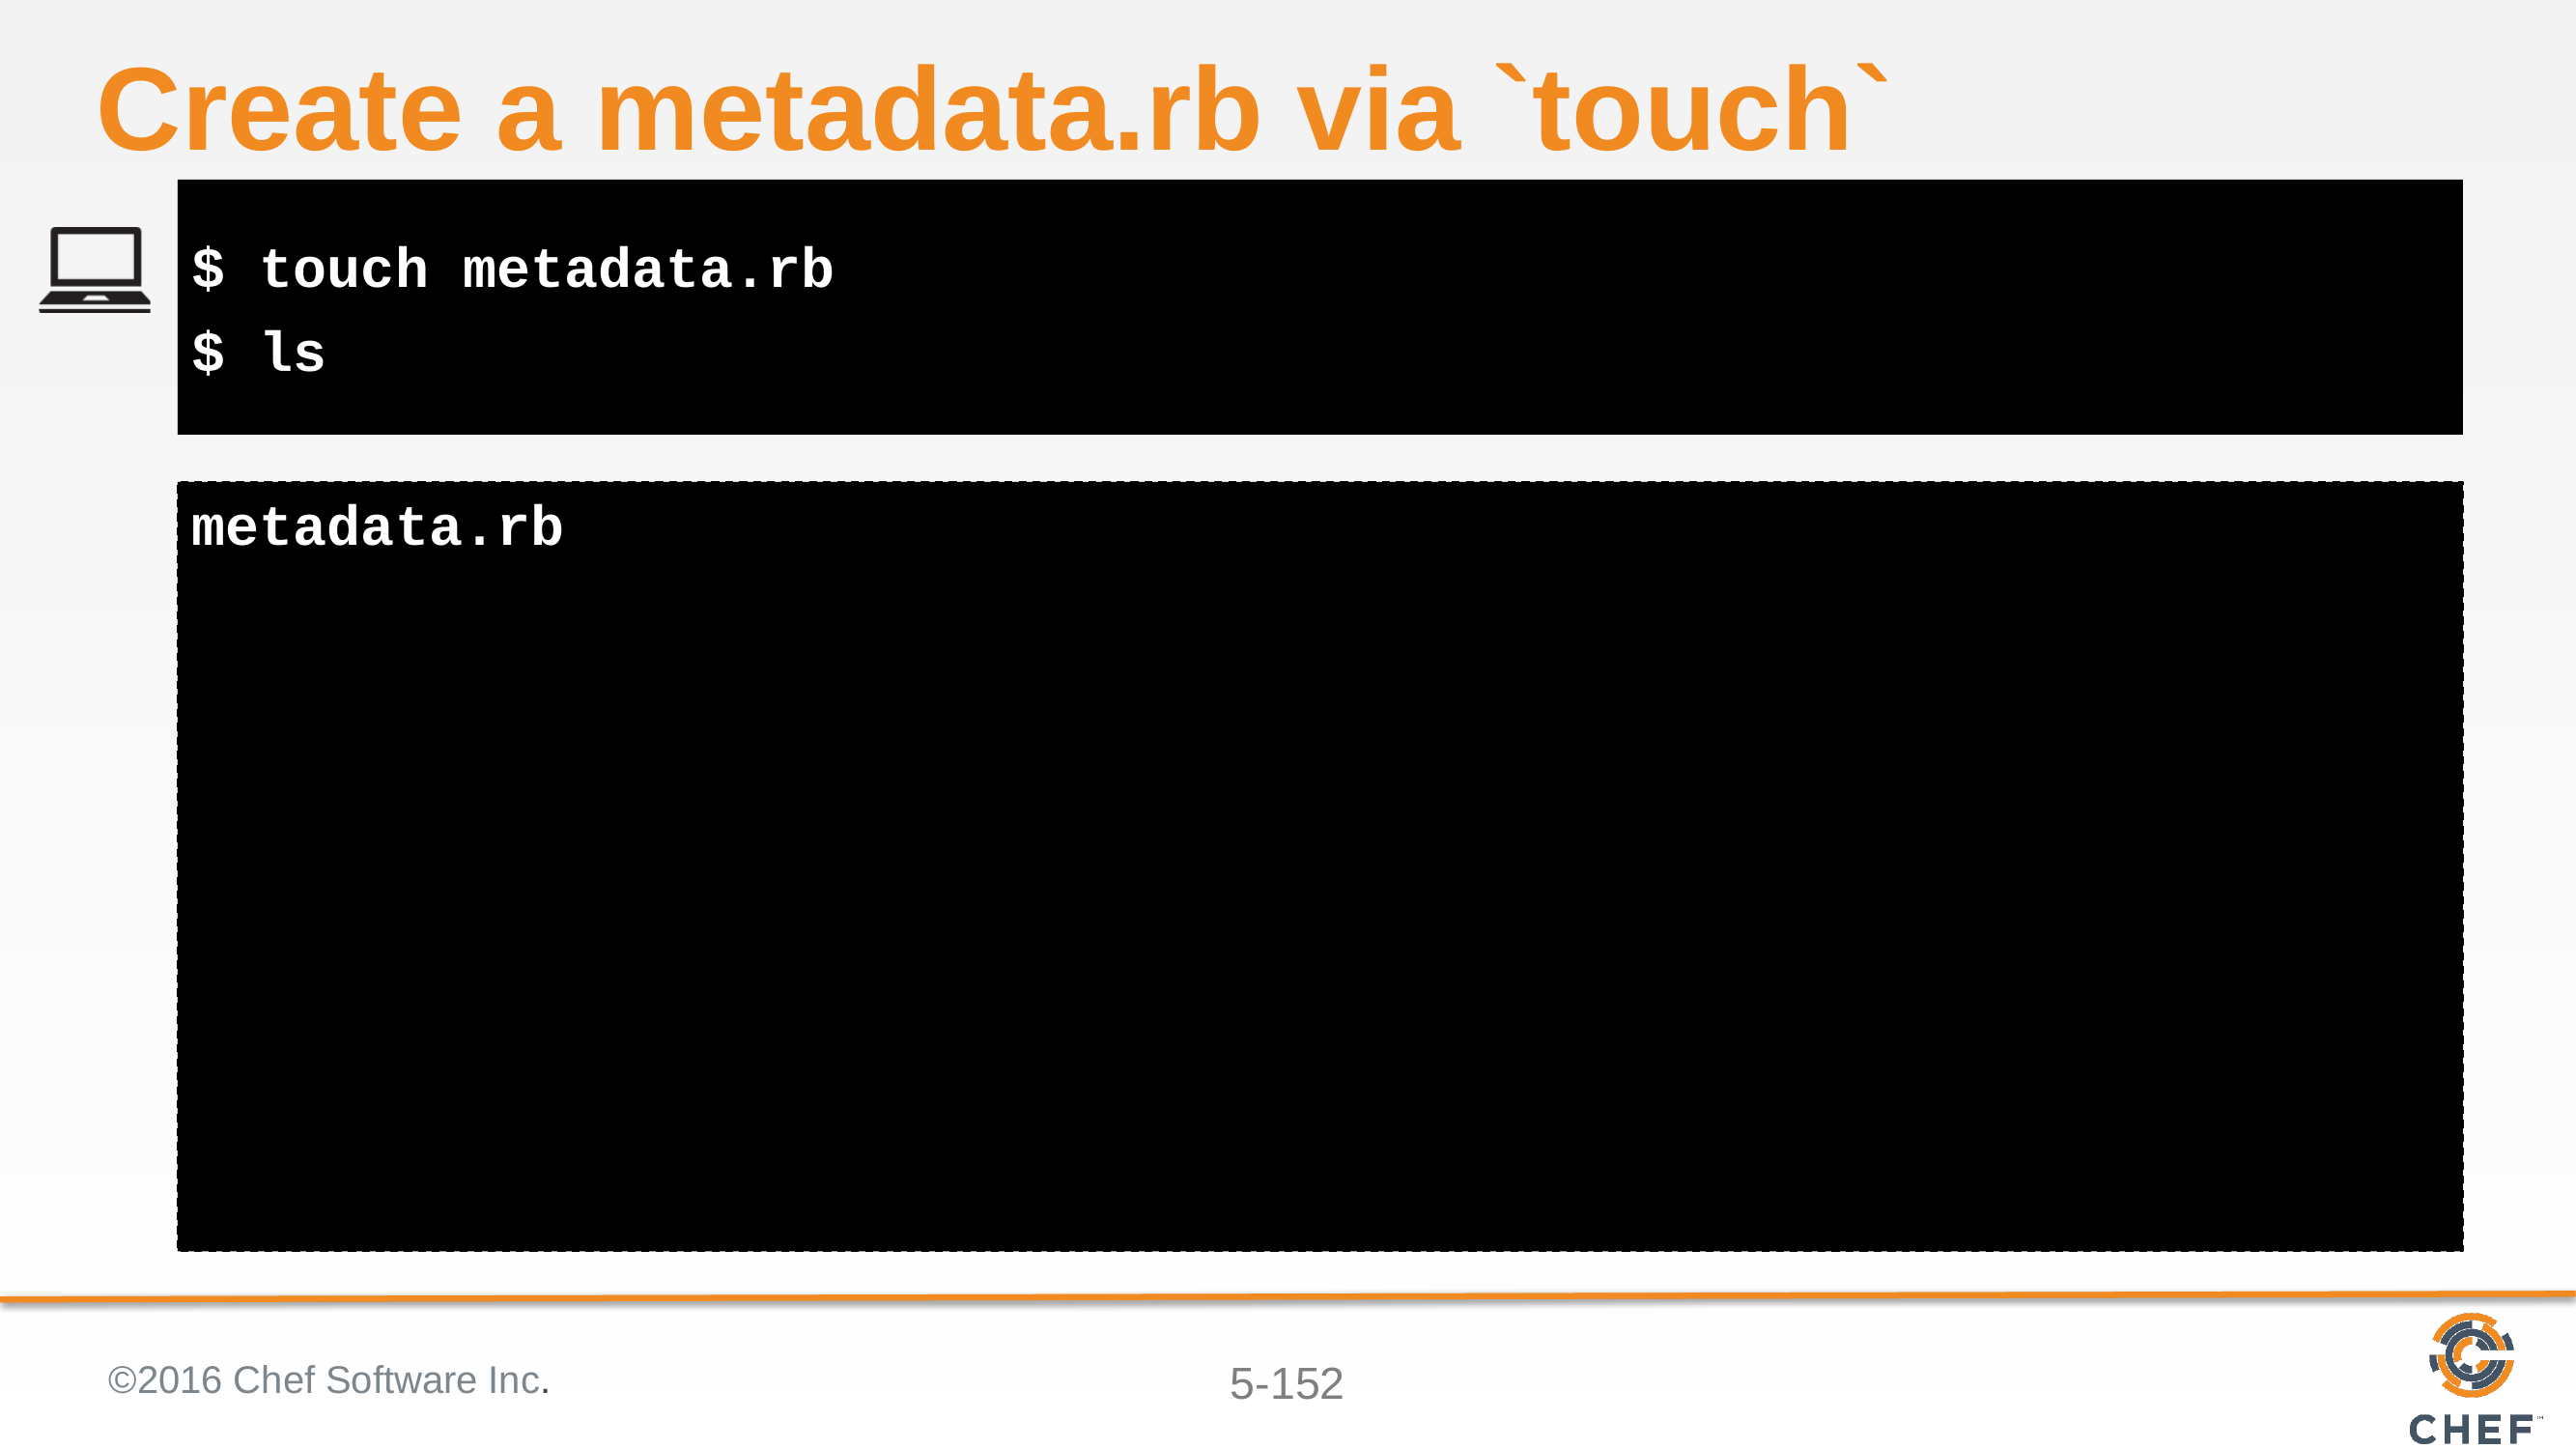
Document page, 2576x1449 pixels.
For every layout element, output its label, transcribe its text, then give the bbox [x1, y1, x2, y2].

picture [2399, 1297, 2551, 1449]
list metadata.rb [177, 481, 2464, 1252]
title Create a metadata.rb via `touch` [96, 48, 2463, 180]
list $ touch metadata.rb $ ls [177, 180, 2463, 435]
